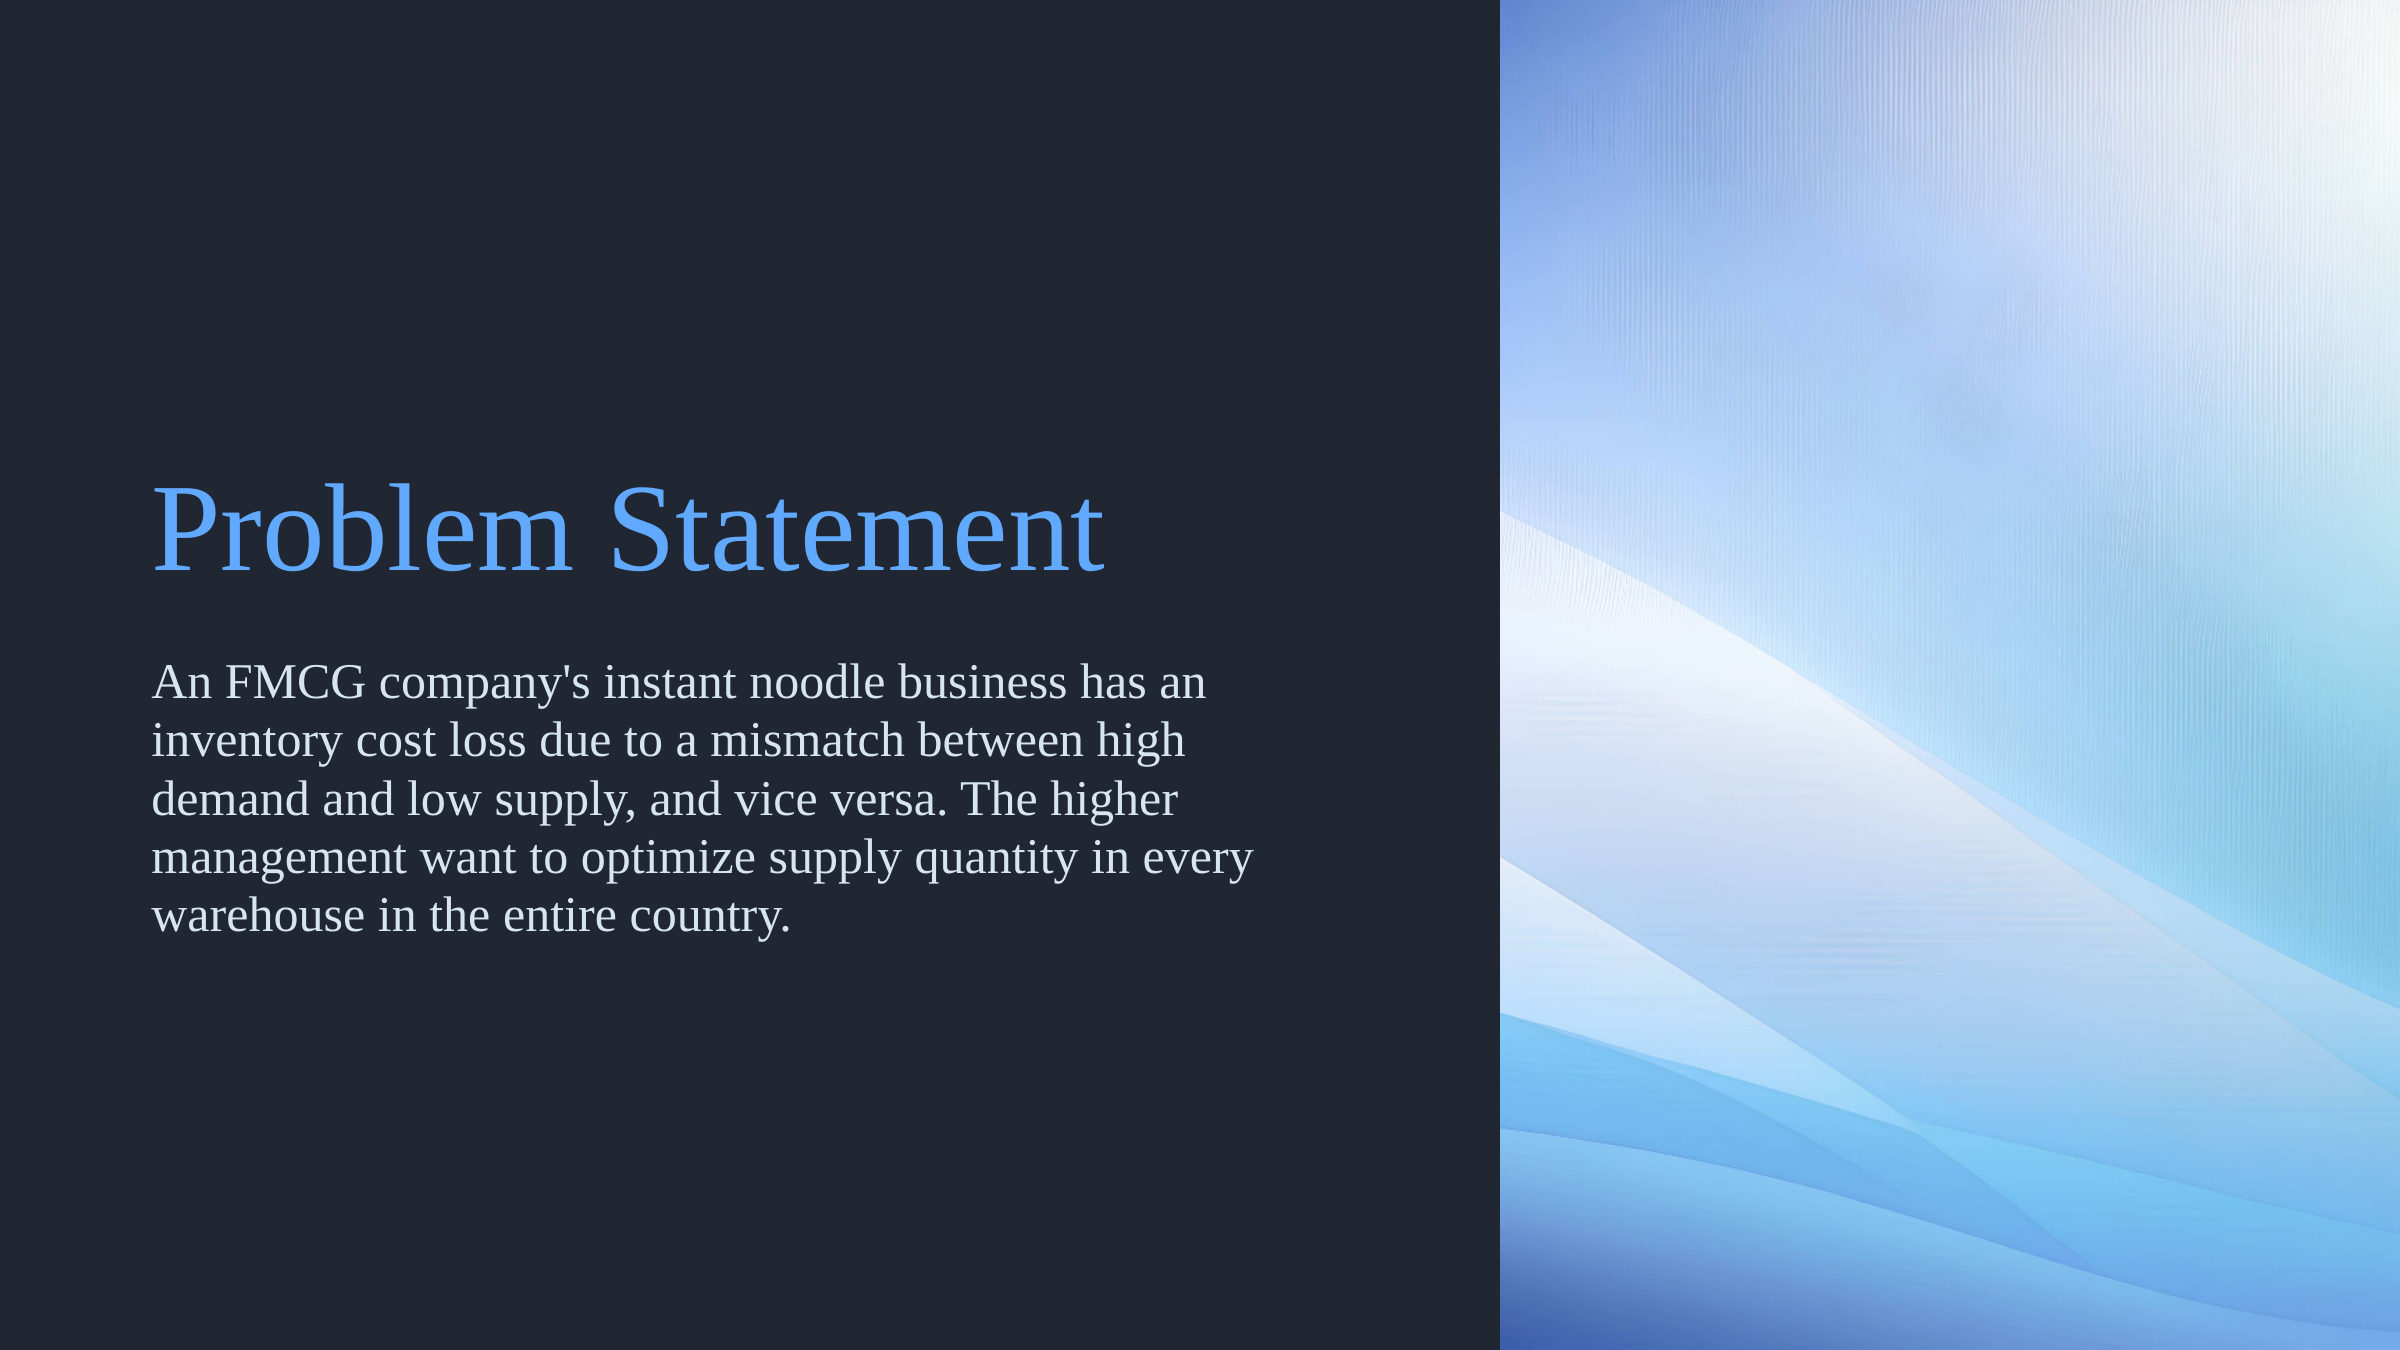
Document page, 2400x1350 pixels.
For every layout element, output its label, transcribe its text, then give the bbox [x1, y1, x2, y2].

picture [1499, 0, 2400, 1350]
text_box Problem Statement [136, 474, 957, 588]
text_box [0, 0, 1499, 1350]
text_box An FMCG company's instant noodle business has an inventory cost loss due to a mismatch between high demand and low supply, and vice versa. The higher management want to optimize supply quantity in every warehouse in the entire country. [136, 642, 1364, 876]
